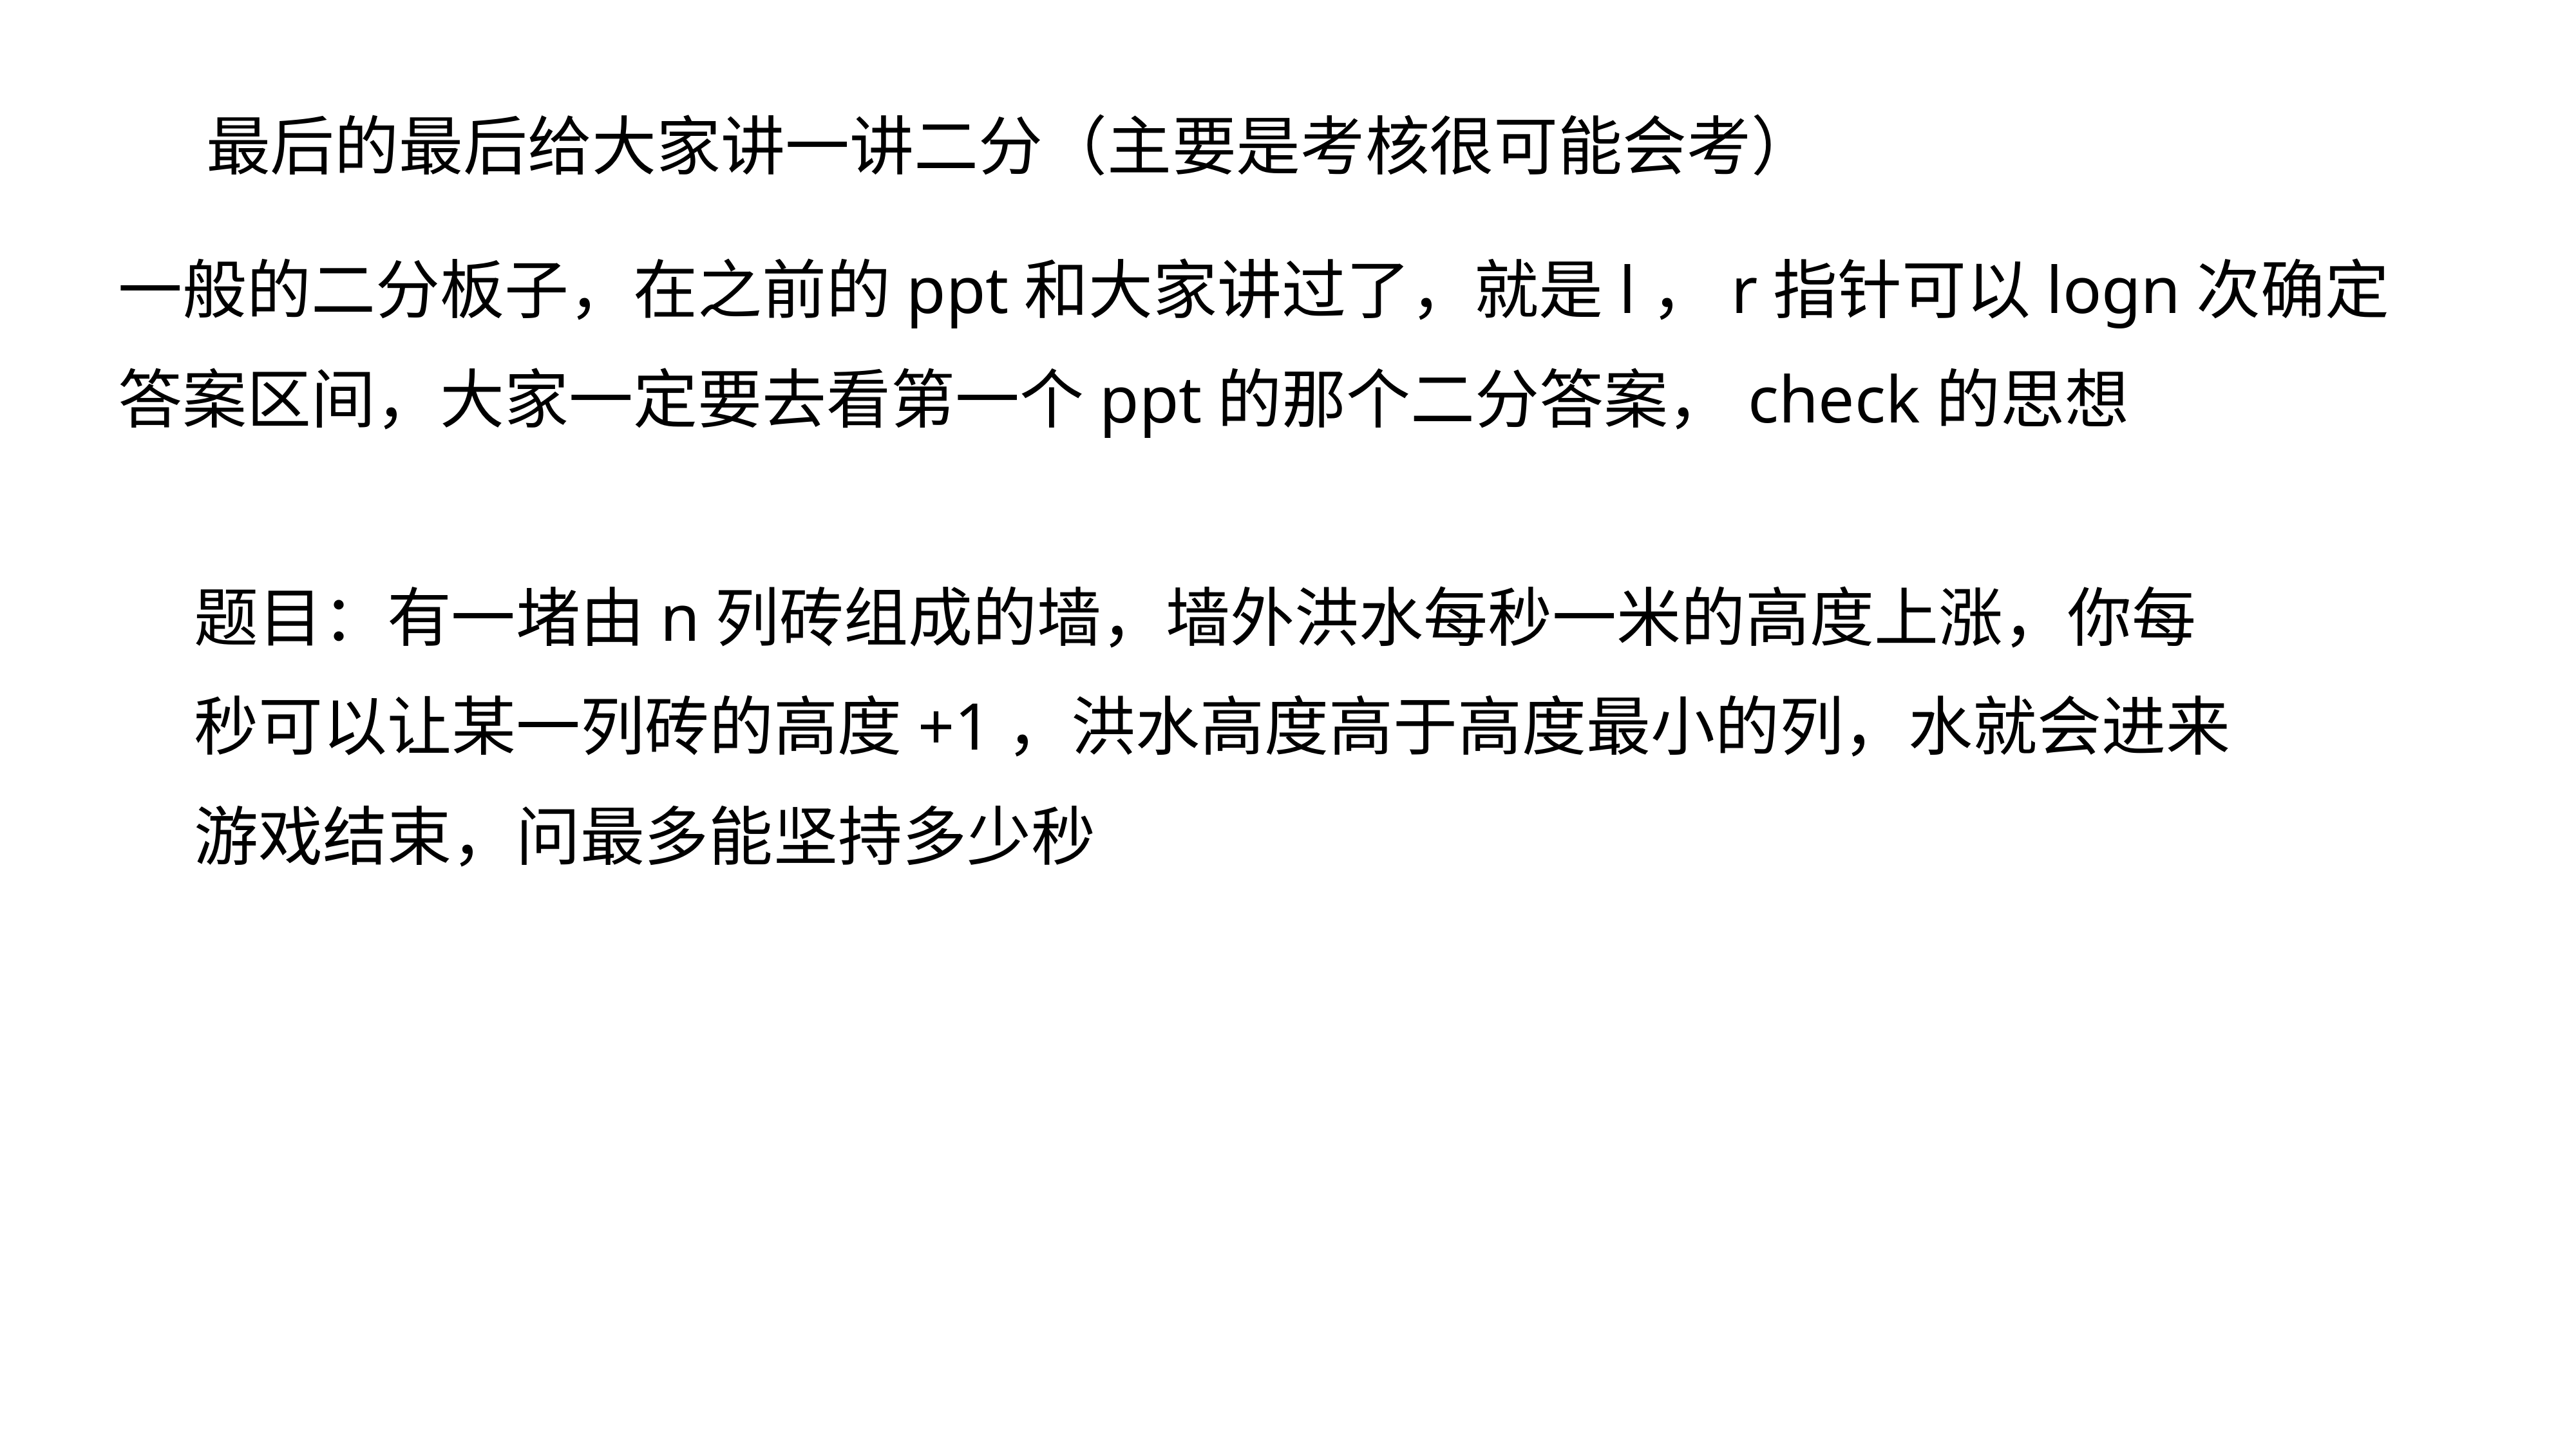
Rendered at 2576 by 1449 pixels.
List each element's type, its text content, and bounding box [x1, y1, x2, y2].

text_box 一般的二分板子，在之前的ppt和大家讲过了，就是l，r指针可以logn次确定 答案区间，大家一定要去看第一个ppt的那个二分答案，check的思想 [113, 243, 2396, 442]
text_box 题目：有一堵由n列砖组成的墙，墙外洪水每秒一米的高度上涨，你每 秒可以让某一列砖的高度+1，洪水高度高于高度最小的列，水就会进来 游戏结束，问最多能坚持多少秒 [188, 571, 2236, 878]
text_box 最后的最后给大家讲一讲二分（主要是考核很可能会考） [200, 100, 1822, 188]
